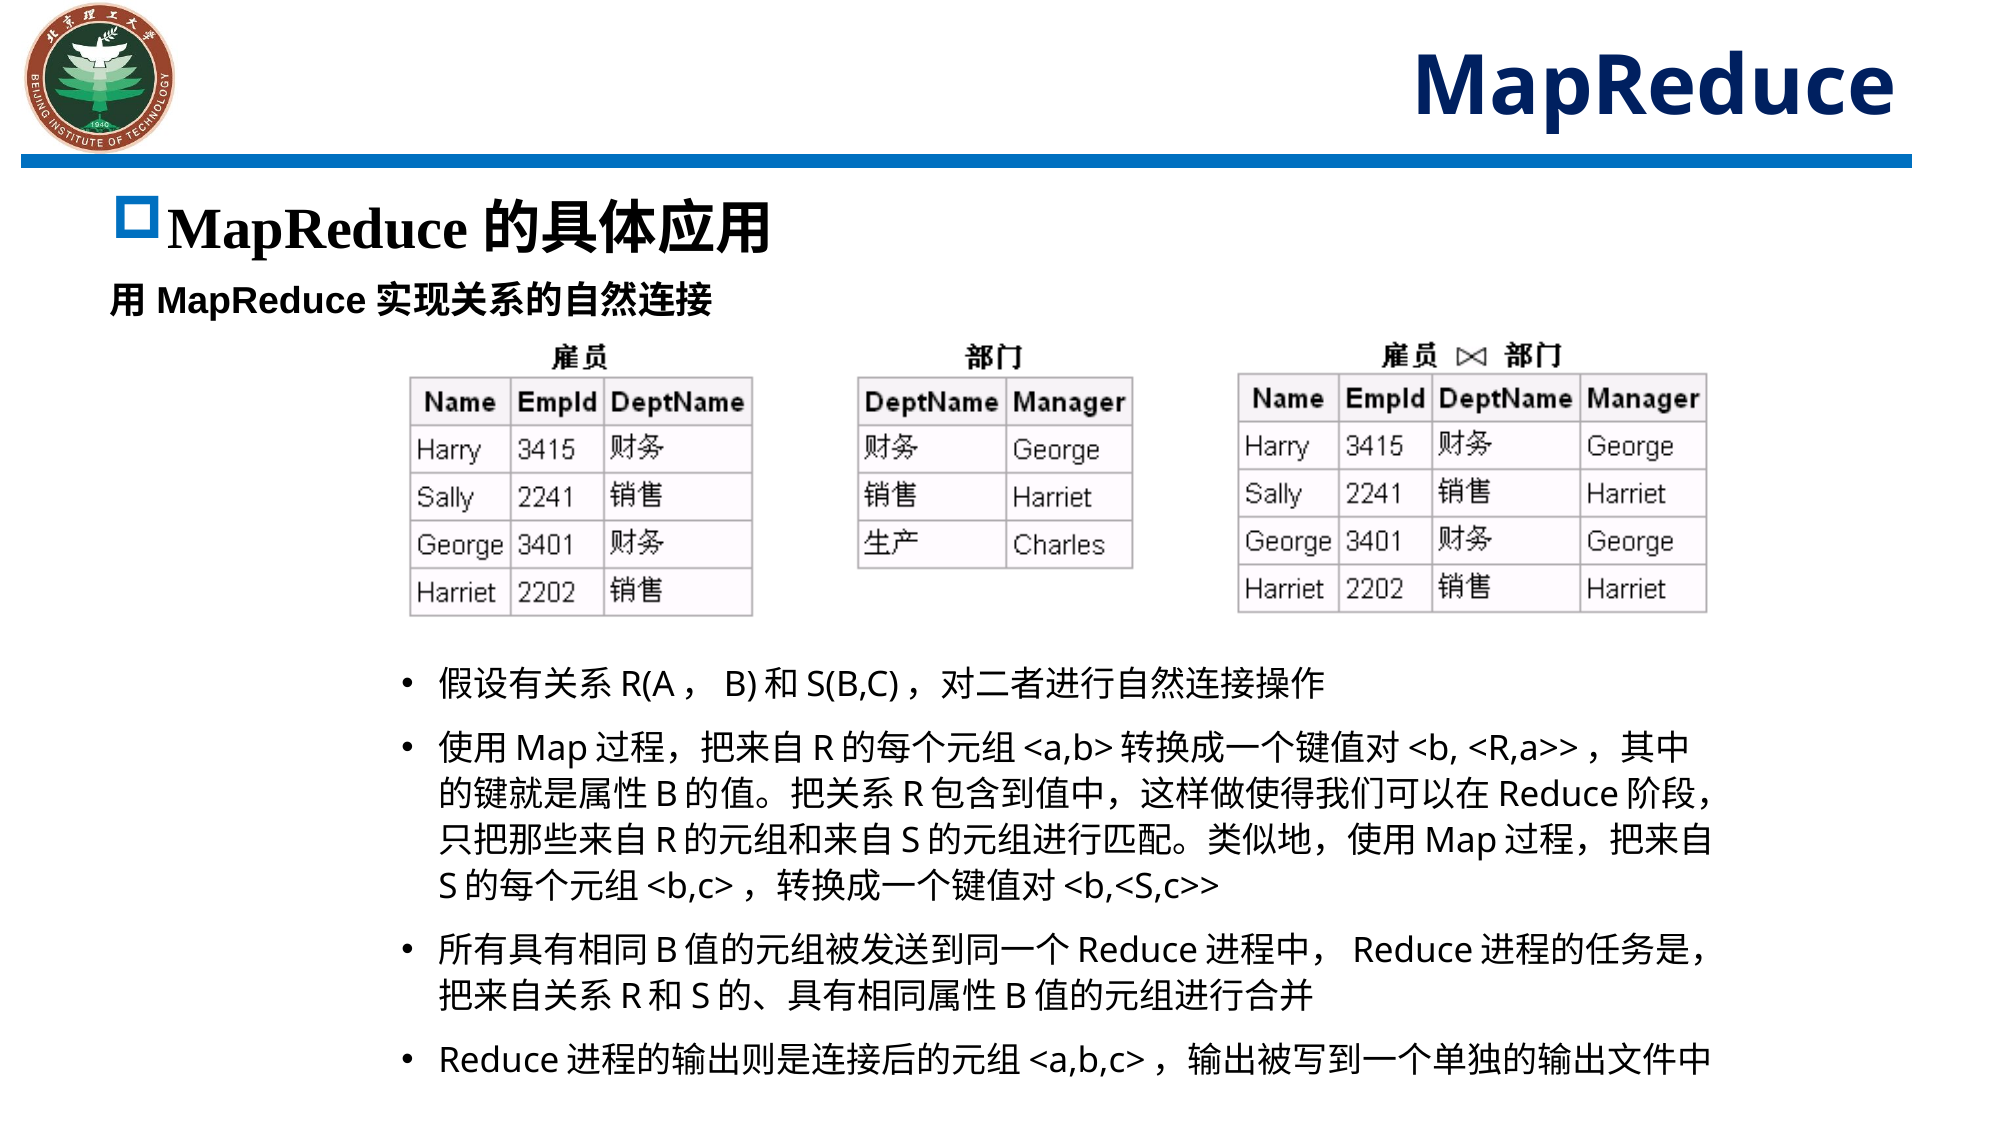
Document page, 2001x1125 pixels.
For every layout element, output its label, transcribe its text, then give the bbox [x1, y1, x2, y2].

text_box [21, 154, 1912, 168]
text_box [386, 324, 1737, 650]
text_box 假设有关系R(A，B)和S(B,C)，对二者进行自然连接操作 使用Map过程，把来自R的每个元组<a,b>转换成一个键值对<b, <R,a>>，其中的键就是属性B的值。把关系R包含到值中，这样做使得我们可以在Reduce阶段，只把那些来自R的元组和来自S的元组进行匹配。类似地，使用Map过程，把来自S的每个元组<b,c>，转换成一个键值对<b,<S,c>> 所有具有相同B值的元组被发送到同一个Reduce进程中，Reduce进程的任务是，把来自关系R和S的、具有相同属性B值的元组进行合并 Reduce进程的输出则是连接后的元组<a,b,c>，输出被写到一个单独的输出文件中 [386, 650, 1737, 1125]
text_box 用MapReduce实现关系的自然连接 [95, 269, 728, 329]
text_box MapReduce的具体应用 [96, 182, 789, 268]
text_box MapReduce [962, 51, 1912, 139]
picture [21, 0, 178, 156]
